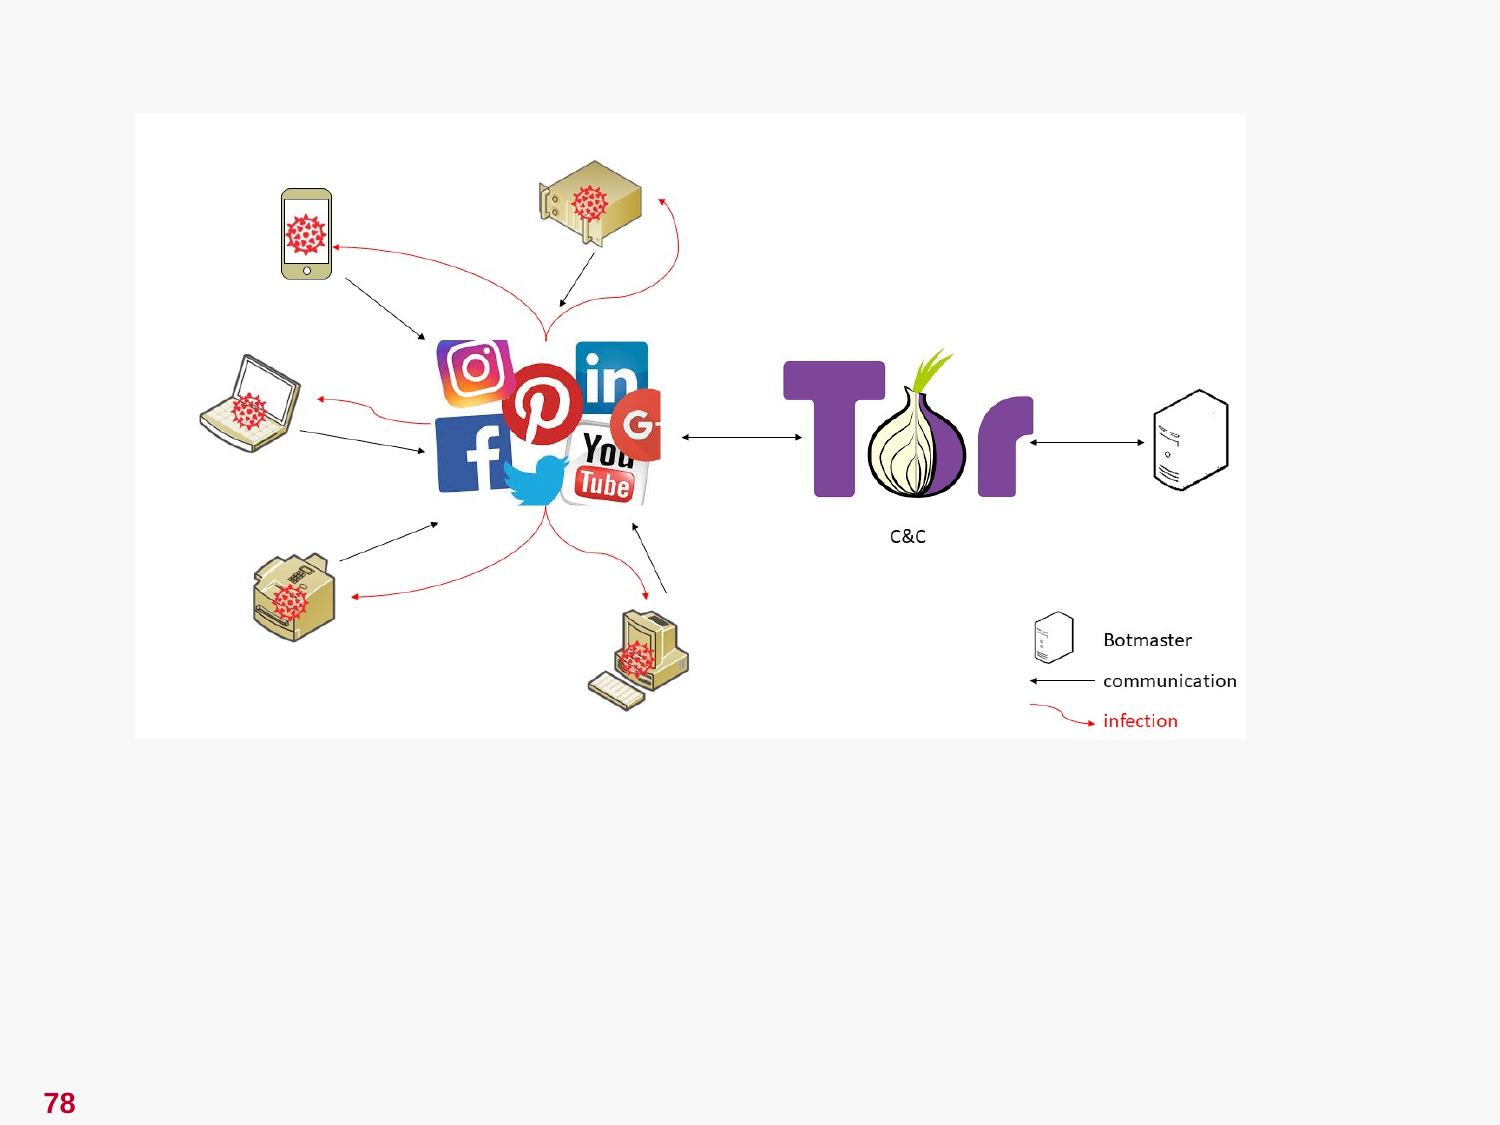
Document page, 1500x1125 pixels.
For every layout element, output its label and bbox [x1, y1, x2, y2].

picture [135, 113, 1247, 739]
